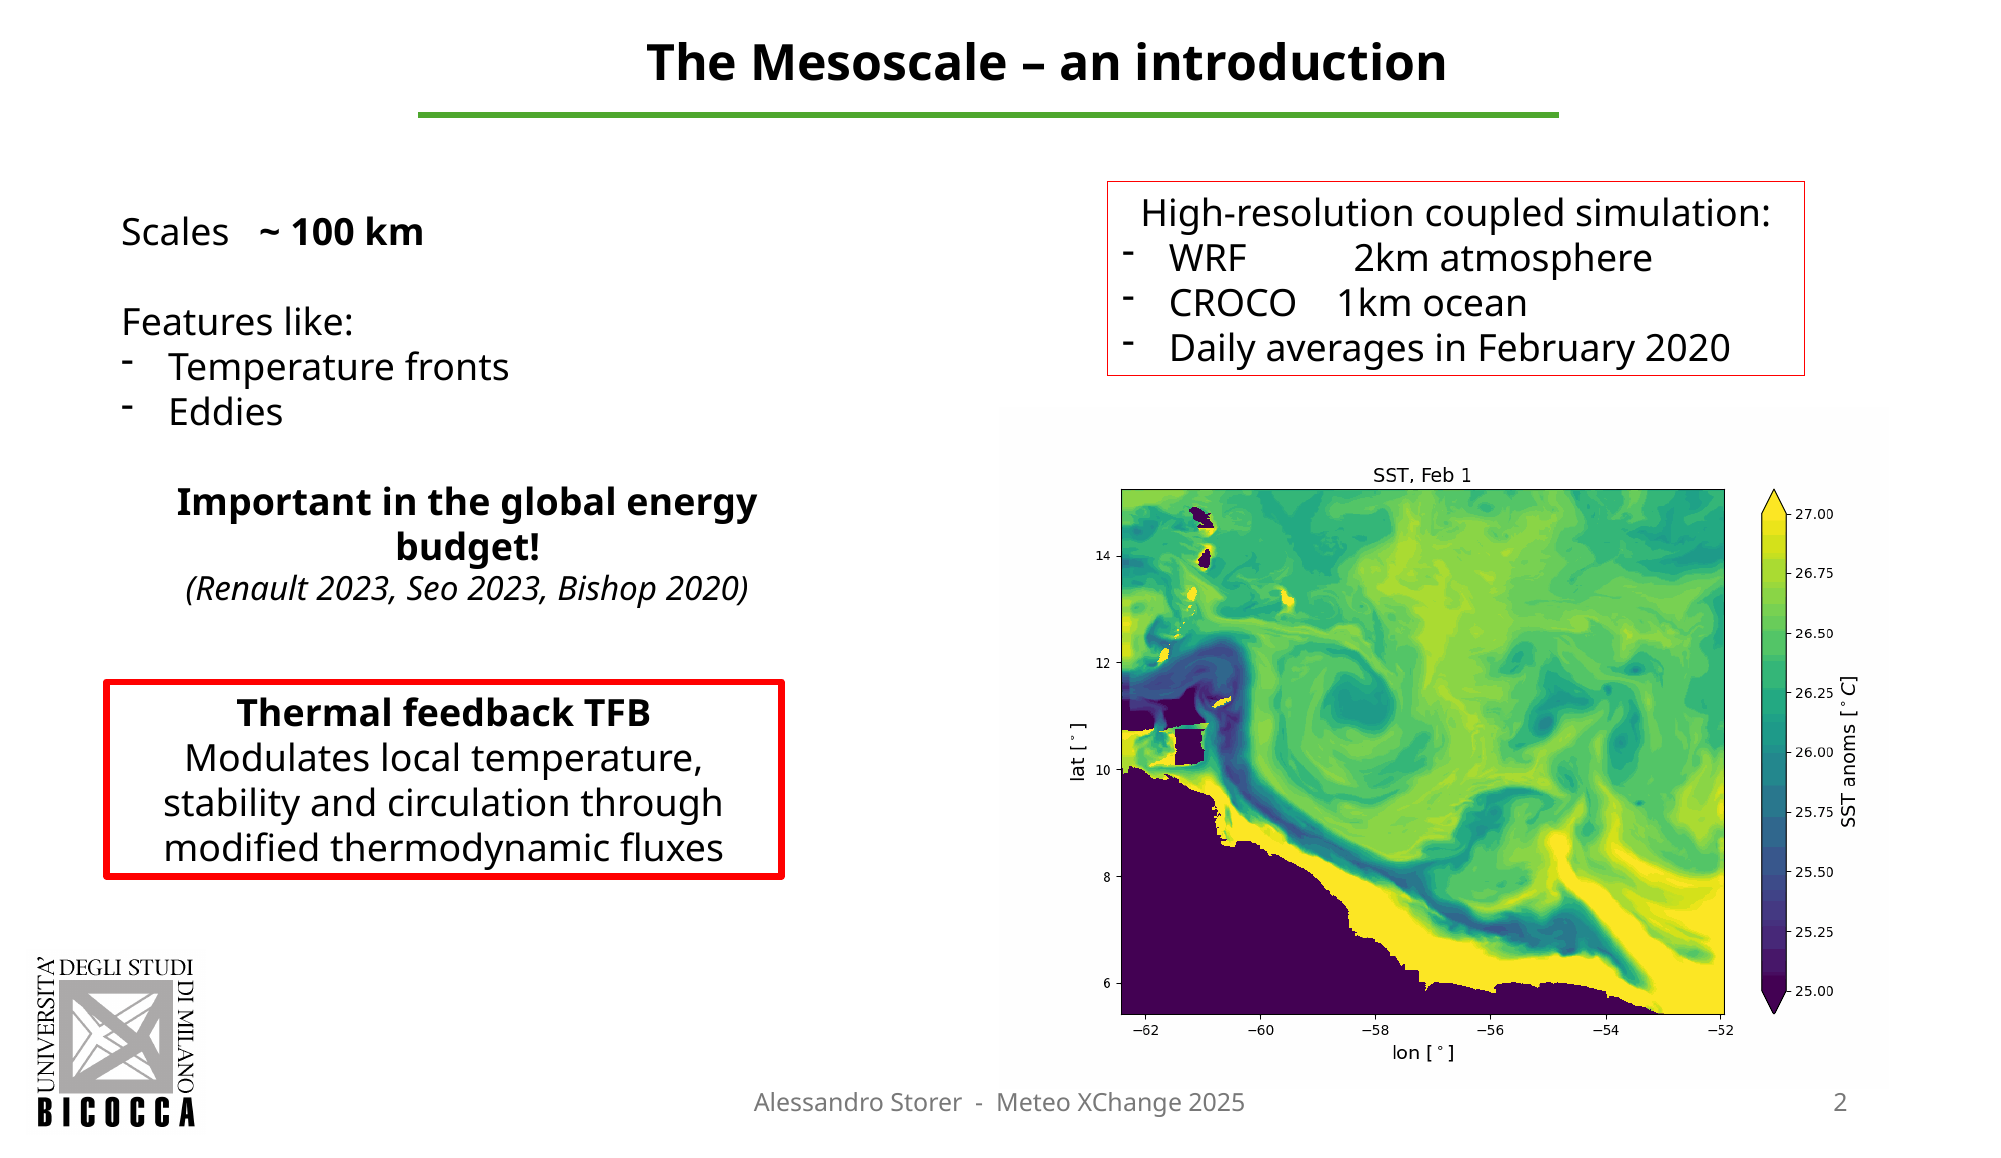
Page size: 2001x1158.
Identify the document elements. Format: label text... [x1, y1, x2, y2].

text_box High-resolution coupled simulation: WRF 2km atmosphere CROCO 1km ocean Daily averages in February 2020 [1107, 181, 1805, 376]
slide_number 2 [1412, 1089, 1863, 1135]
text_box Thermal feedback TFB Modulates local temperature, stability and circulation through modified thermodynamic fluxes [106, 681, 782, 877]
text_box The Mesoscale – an introduction [631, 23, 1494, 99]
text_box Scales ~ 100 km Features like: Temperature fronts Eddies Important in the global energy budget! (Renault 2023, Seo 2023, Bishop 2020) [106, 200, 829, 615]
picture [26, 948, 206, 1135]
picture [999, 407, 1890, 1089]
footer Alessandro Storer - Meteo XChange 2025 [662, 1072, 1338, 1135]
